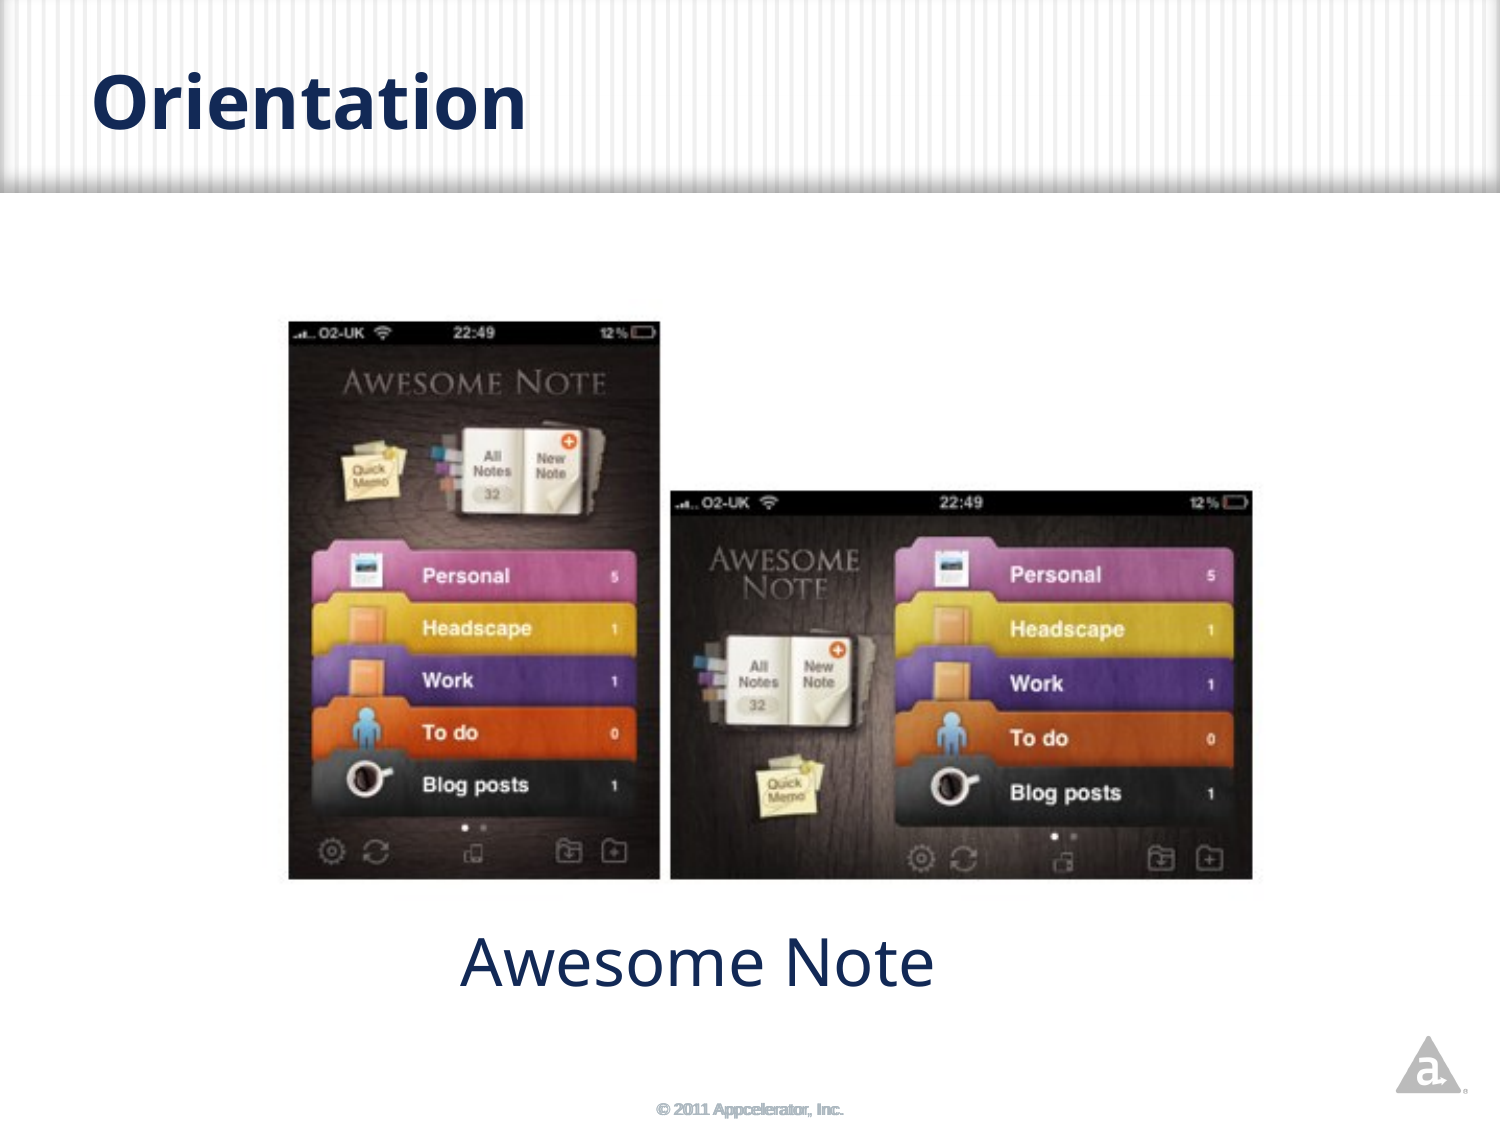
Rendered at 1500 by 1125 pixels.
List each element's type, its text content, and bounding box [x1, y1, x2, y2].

text_box © 2011 Appcelerator, Inc. [512, 1098, 992, 1120]
picture [262, 299, 1278, 905]
picture [1394, 1035, 1469, 1095]
text_box Awesome Note [445, 913, 952, 1008]
picture [0, 0, 1500, 194]
